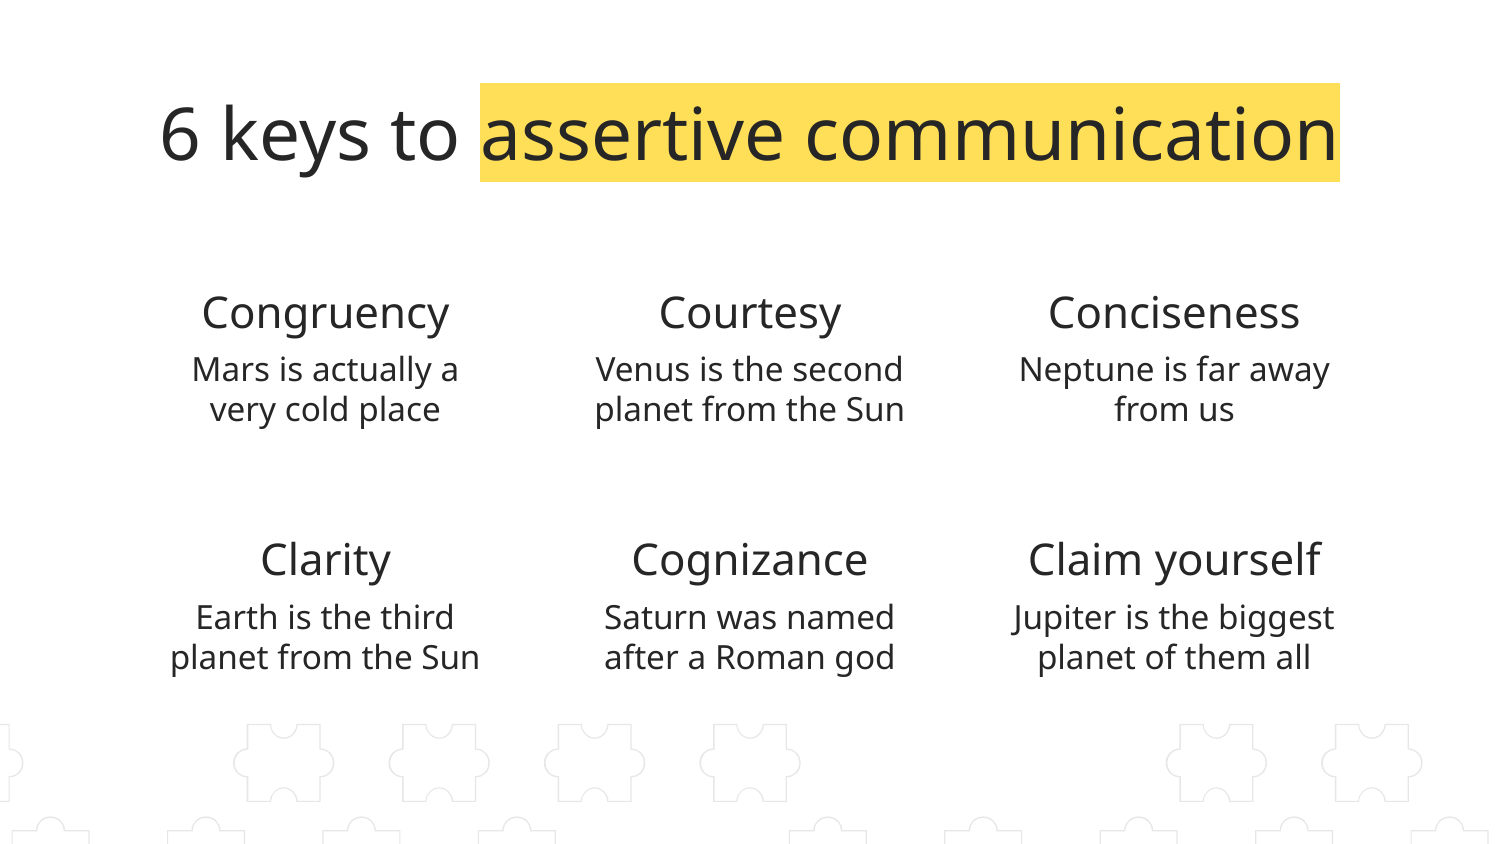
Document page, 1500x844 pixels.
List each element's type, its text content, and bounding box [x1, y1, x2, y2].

subtitle Claim yourself [992, 521, 1357, 600]
subtitle Mars is actually a very cold place [143, 352, 508, 450]
subtitle Courtesy [567, 273, 933, 352]
subtitle Jupiter is the biggest planet of them all [992, 600, 1357, 697]
subtitle Congruency [143, 273, 508, 352]
title 6 keys to assertive communication [118, 72, 1382, 167]
subtitle Conciseness [992, 273, 1357, 352]
subtitle Cognizance [567, 521, 933, 600]
subtitle Saturn was named after a Roman god [567, 600, 933, 697]
subtitle Clarity [143, 521, 508, 600]
subtitle Neptune is far away from us [992, 352, 1357, 450]
subtitle Earth is the third planet from the Sun [143, 600, 508, 697]
subtitle Venus is the second planet from the Sun [567, 352, 933, 450]
